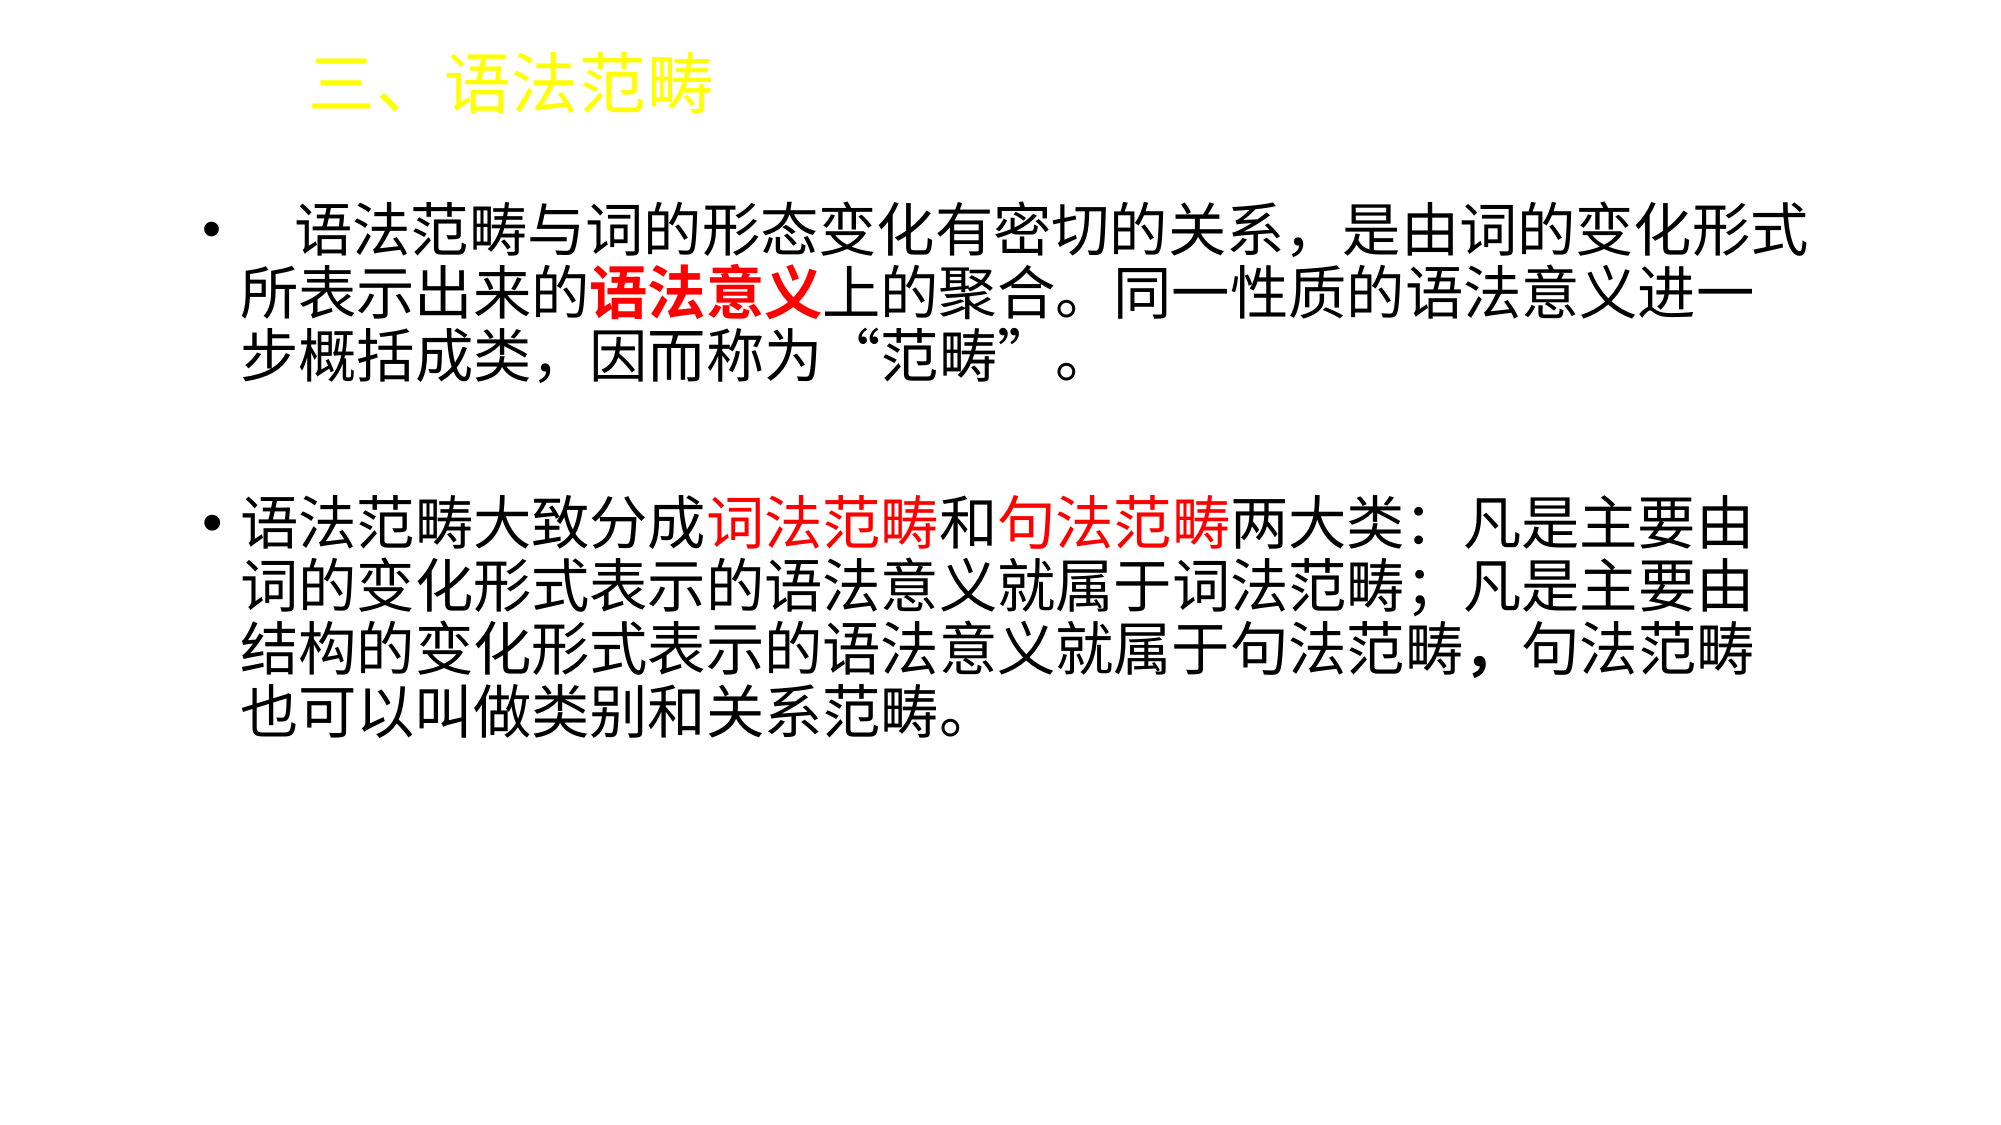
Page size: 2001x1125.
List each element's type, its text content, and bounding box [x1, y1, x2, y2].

title 三、语法范畴 [293, 25, 1644, 139]
list 语法范畴与词的形态变化有密切的关系，是由词的变化形式所表示出来的语法意义上的聚合。同一性质的语法意义进一步概括成类，因而称为“范畴”。 语法范畴大致分成词法范畴和句法范畴两大类：凡是主要由词的变化形式表示的语法意义就属于词法范畴；凡是主要由结构的变化形式表示的语法意义就属于句法范畴，句法范畴也可以叫做类别和关系范畴。 [187, 193, 1826, 1025]
